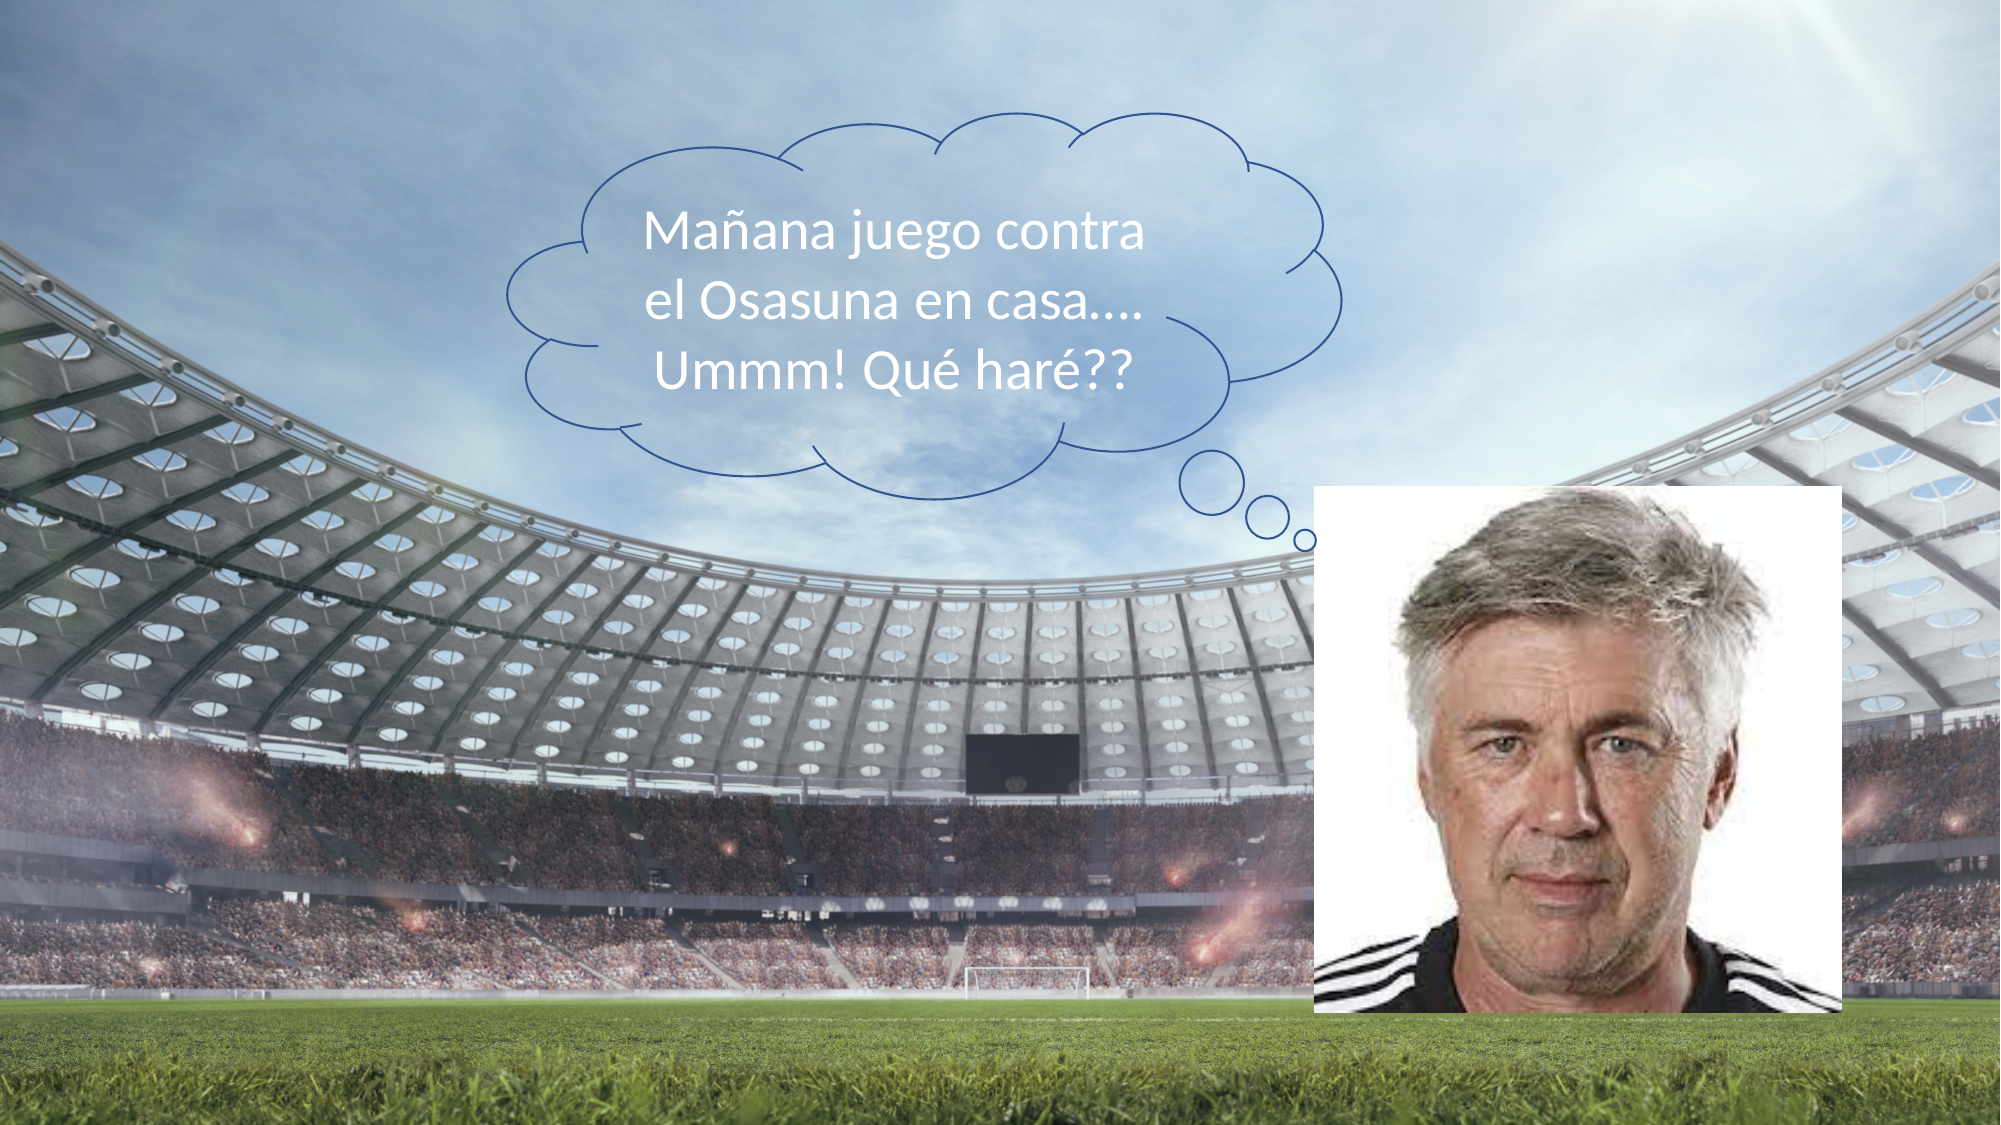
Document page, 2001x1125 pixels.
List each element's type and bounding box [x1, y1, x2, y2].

picture [0, 0, 2000, 1125]
list [1314, 486, 1842, 1013]
